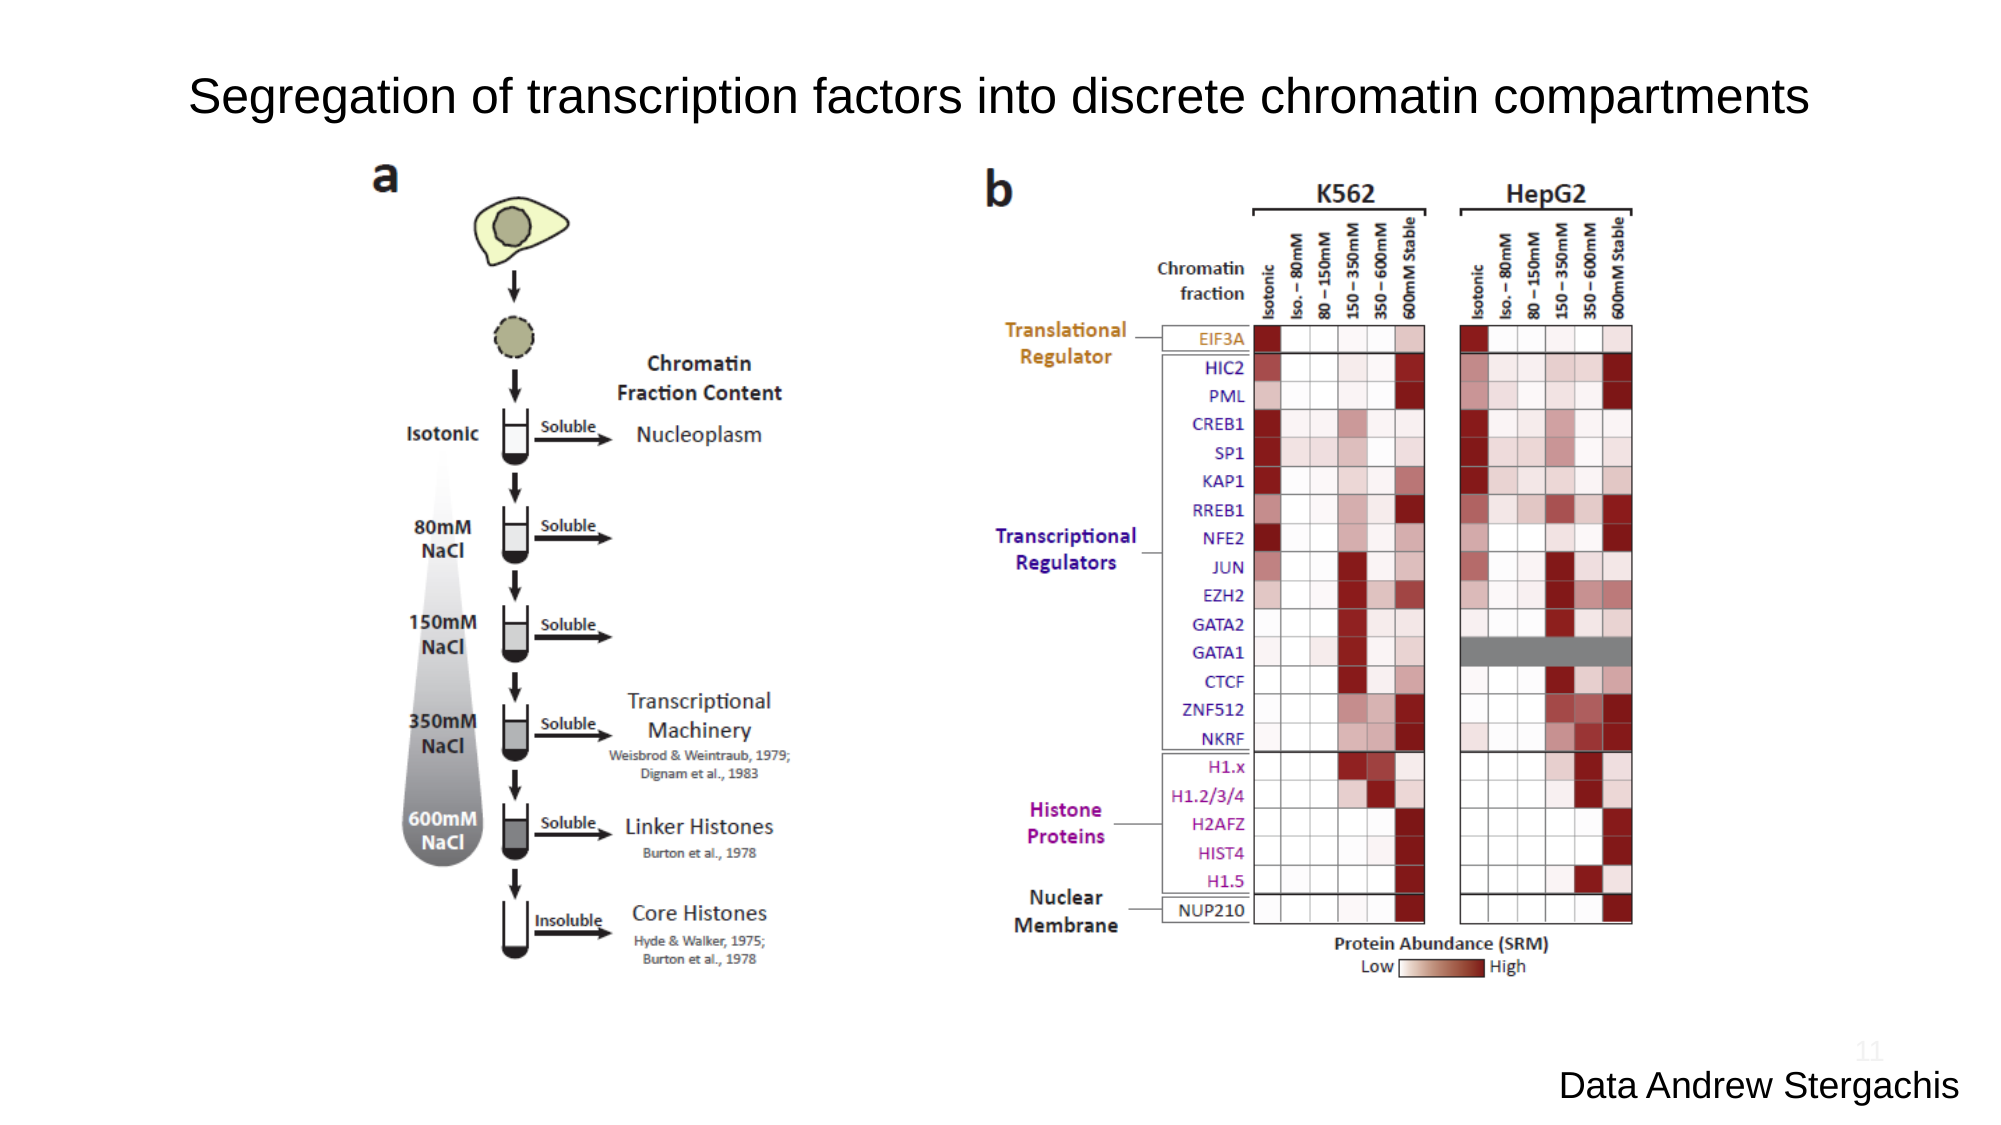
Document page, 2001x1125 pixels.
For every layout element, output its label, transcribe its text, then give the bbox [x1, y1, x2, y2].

slide_number 11 [1433, 1024, 1901, 1103]
text_box Data Andrew Stergachis [1543, 1053, 1975, 1114]
title Segregation of transcription factors into discrete chromatin compartments [42, 22, 1958, 165]
picture [976, 159, 1666, 1004]
picture [349, 145, 826, 1017]
